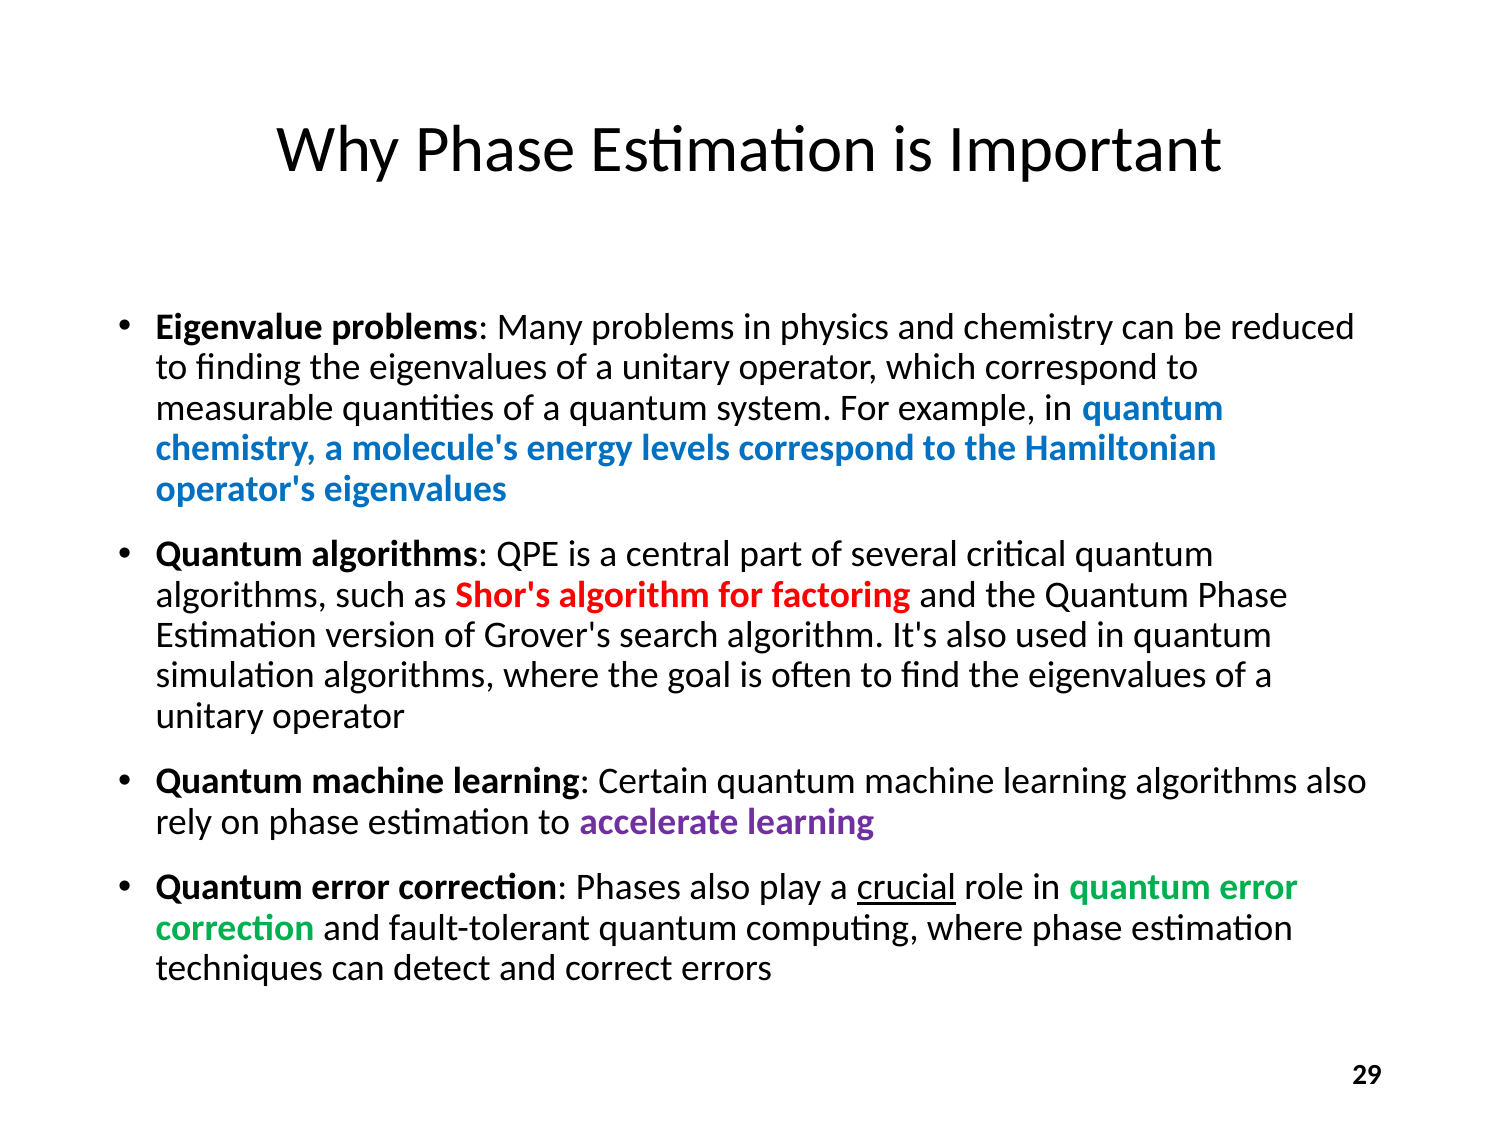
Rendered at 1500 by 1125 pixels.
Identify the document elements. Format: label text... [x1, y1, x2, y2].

slide_number 29 [1059, 1042, 1397, 1103]
list Eigenvalue problems: Many problems in physics and chemistry can be reduced to finding the eigenvalues of a unitary operator, which correspond to measurable quantities of a quantum system. For example, in quantum chemistry, a molecule's energy levels correspond to the Hamiltonian operator's eigenvalues Quantum algorithms: QPE is a central part of several critical quantum algorithms, such as Shor's algorithm for factoring and the Quantum Phase Estimation version of Grover's search algorithm. It's also used in quantum simulation algorithms, where the goal is often to find the eigenvalues of a unitary operator Quantum machine learning: Certain quantum machine learning algorithms also rely on phase estimation to accelerate learning Quantum error correction: Phases also play a crucial role in quantum error correction and fault-tolerant quantum computing, where phase estimation techniques can detect and correct errors [103, 299, 1397, 1054]
title Why Phase Estimation is Important [103, 59, 1397, 241]
